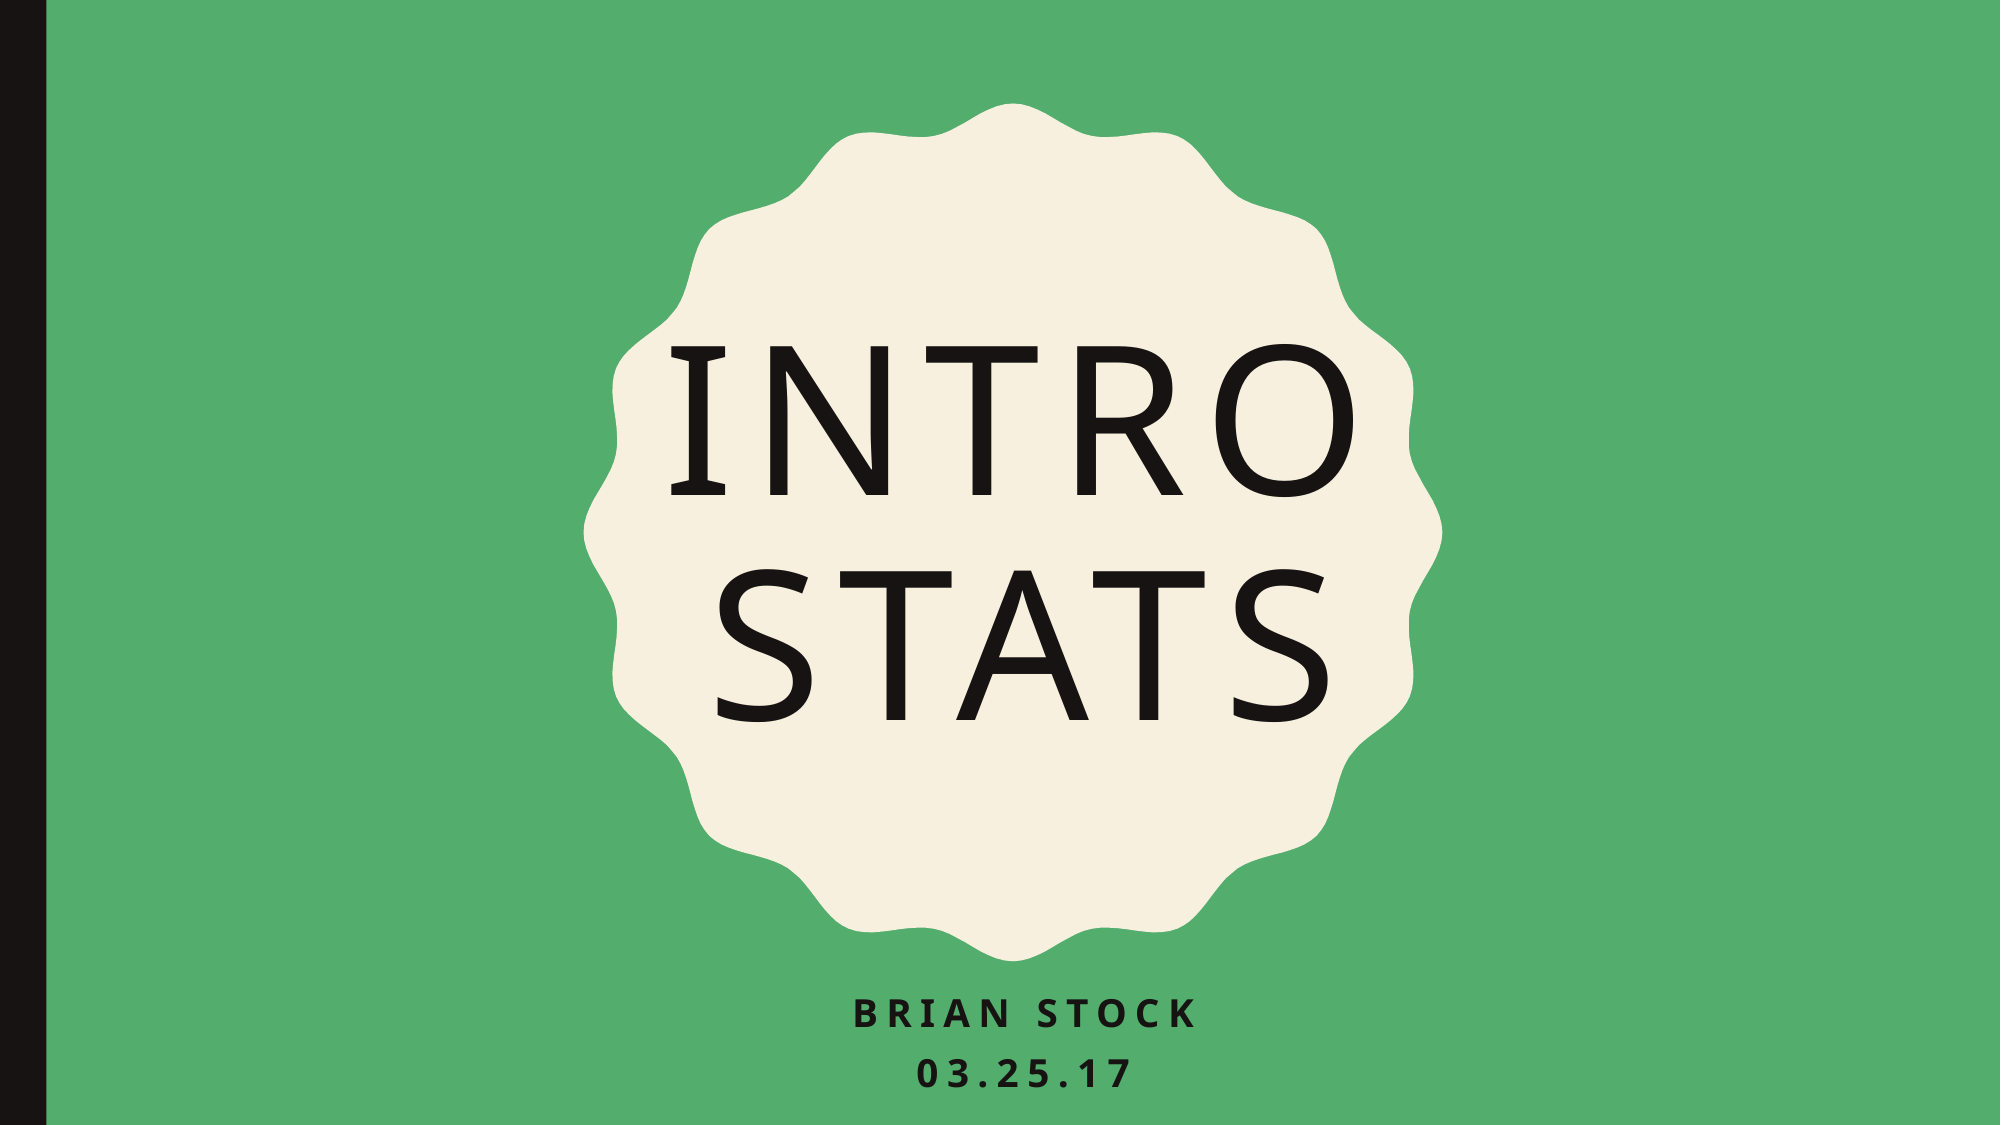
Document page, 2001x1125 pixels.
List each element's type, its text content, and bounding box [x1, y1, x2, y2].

subtitle Brian Stock 03.25.17 [363, 980, 1684, 1103]
title Intro Stats [176, 180, 1870, 902]
